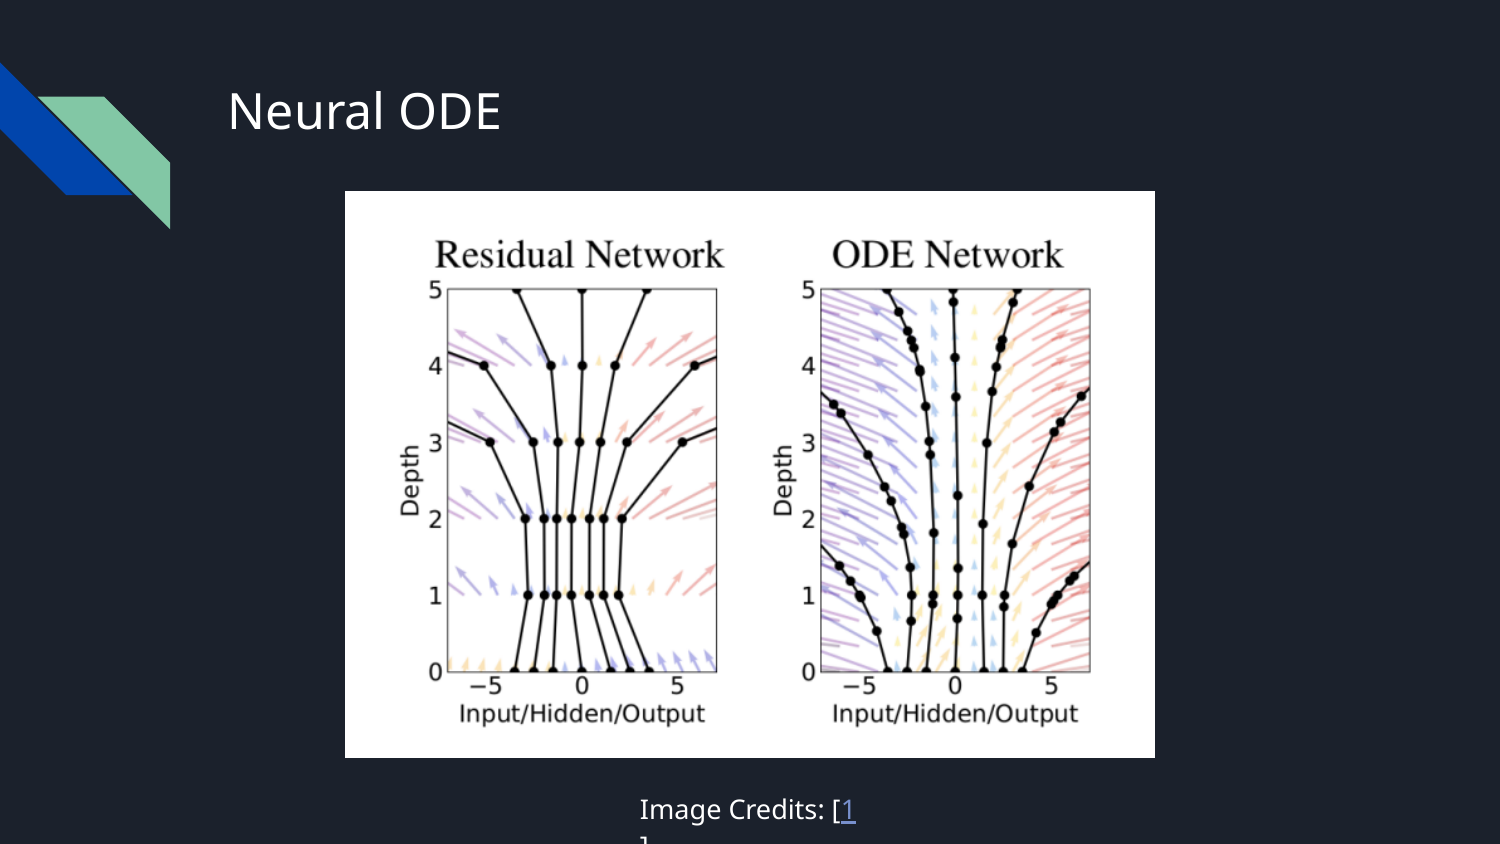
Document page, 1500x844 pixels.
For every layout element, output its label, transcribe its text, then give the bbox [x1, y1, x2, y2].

text_box Image Credits: [1] [625, 777, 875, 823]
title Neural ODE [212, 64, 1368, 215]
picture [345, 191, 1155, 758]
